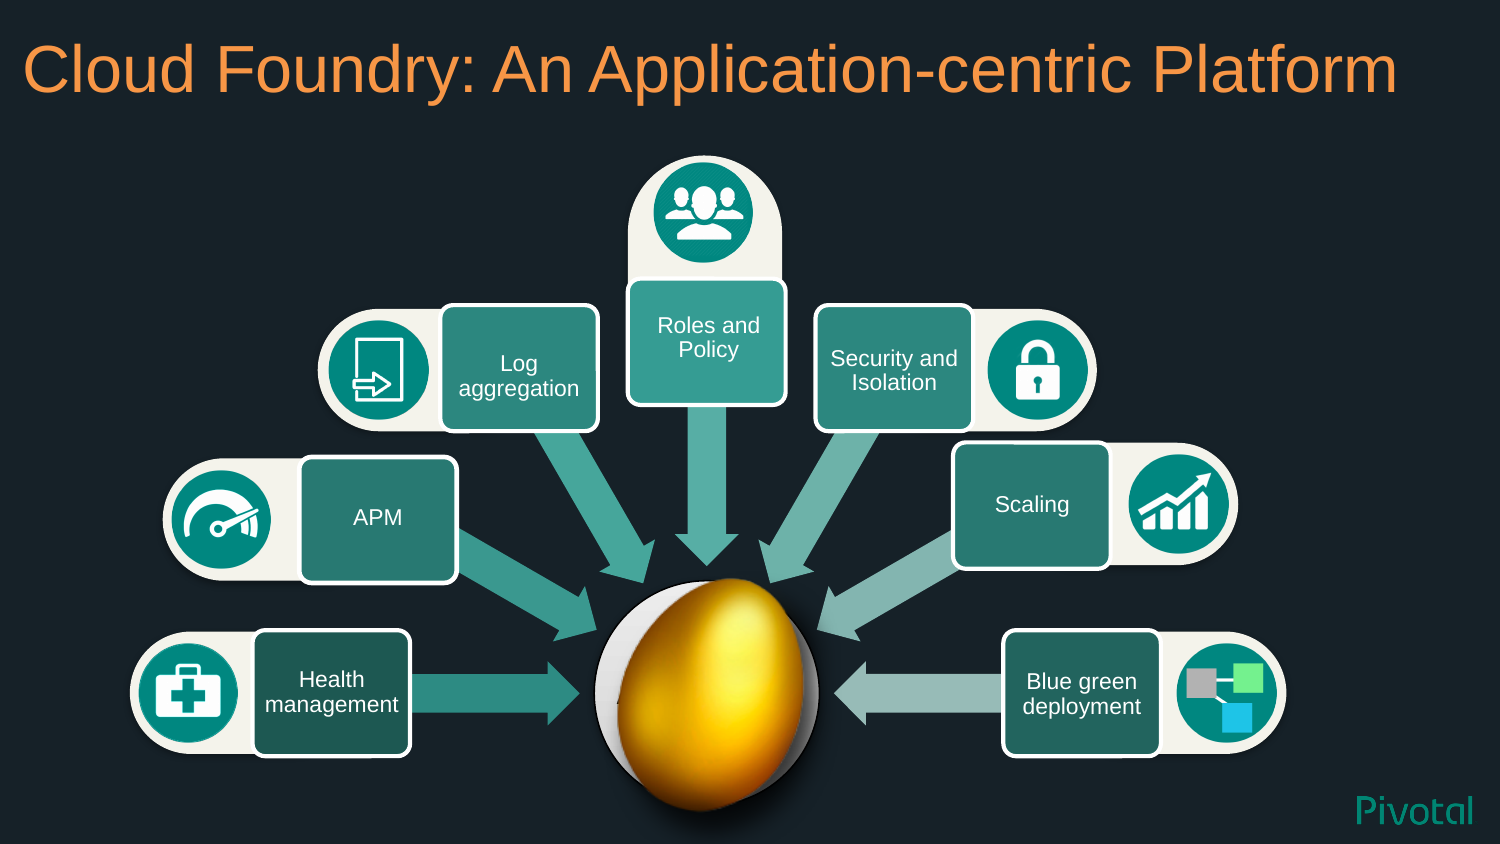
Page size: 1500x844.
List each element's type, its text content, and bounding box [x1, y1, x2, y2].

text_box [674, 405, 739, 552]
text_box APM [302, 458, 454, 578]
text_box [815, 305, 974, 428]
text_box [316, 345, 322, 395]
text_box [1094, 349, 1098, 391]
text_box [676, 154, 734, 160]
picture [137, 642, 239, 744]
text_box [191, 457, 306, 582]
picture [576, 553, 853, 844]
picture [327, 318, 430, 422]
text_box [161, 500, 165, 539]
text_box [758, 432, 880, 552]
text_box [1076, 441, 1210, 566]
text_box [299, 461, 457, 583]
text_box [156, 630, 260, 755]
text_box Blue green deployment [1006, 635, 1158, 754]
text_box [535, 436, 655, 552]
picture [170, 468, 272, 570]
text_box [953, 442, 1107, 569]
picture [1175, 641, 1279, 745]
text_box [457, 526, 571, 642]
text_box Health management [256, 633, 407, 753]
text_box [407, 634, 411, 752]
picture [986, 318, 1089, 422]
text_box [440, 305, 598, 427]
text_box [627, 177, 783, 289]
picture [1357, 796, 1478, 825]
text_box [1003, 630, 1161, 752]
text_box [1233, 477, 1240, 531]
text_box [857, 528, 961, 629]
text_box [252, 634, 406, 757]
text_box [1283, 670, 1288, 715]
text_box Log aggregation [443, 316, 595, 436]
text_box [346, 308, 443, 433]
text_box [857, 661, 1003, 726]
text_box Security and Isolation [819, 311, 970, 431]
title Cloud Foundry: An Application-centric Platform [7, 18, 1500, 94]
text_box [627, 281, 786, 405]
text_box Scaling [957, 446, 1108, 565]
text_box [411, 661, 571, 726]
text_box [934, 308, 1068, 433]
picture [1127, 452, 1230, 556]
text_box Roles and Policy [633, 278, 784, 398]
picture [651, 161, 755, 264]
text_box [1153, 630, 1258, 755]
